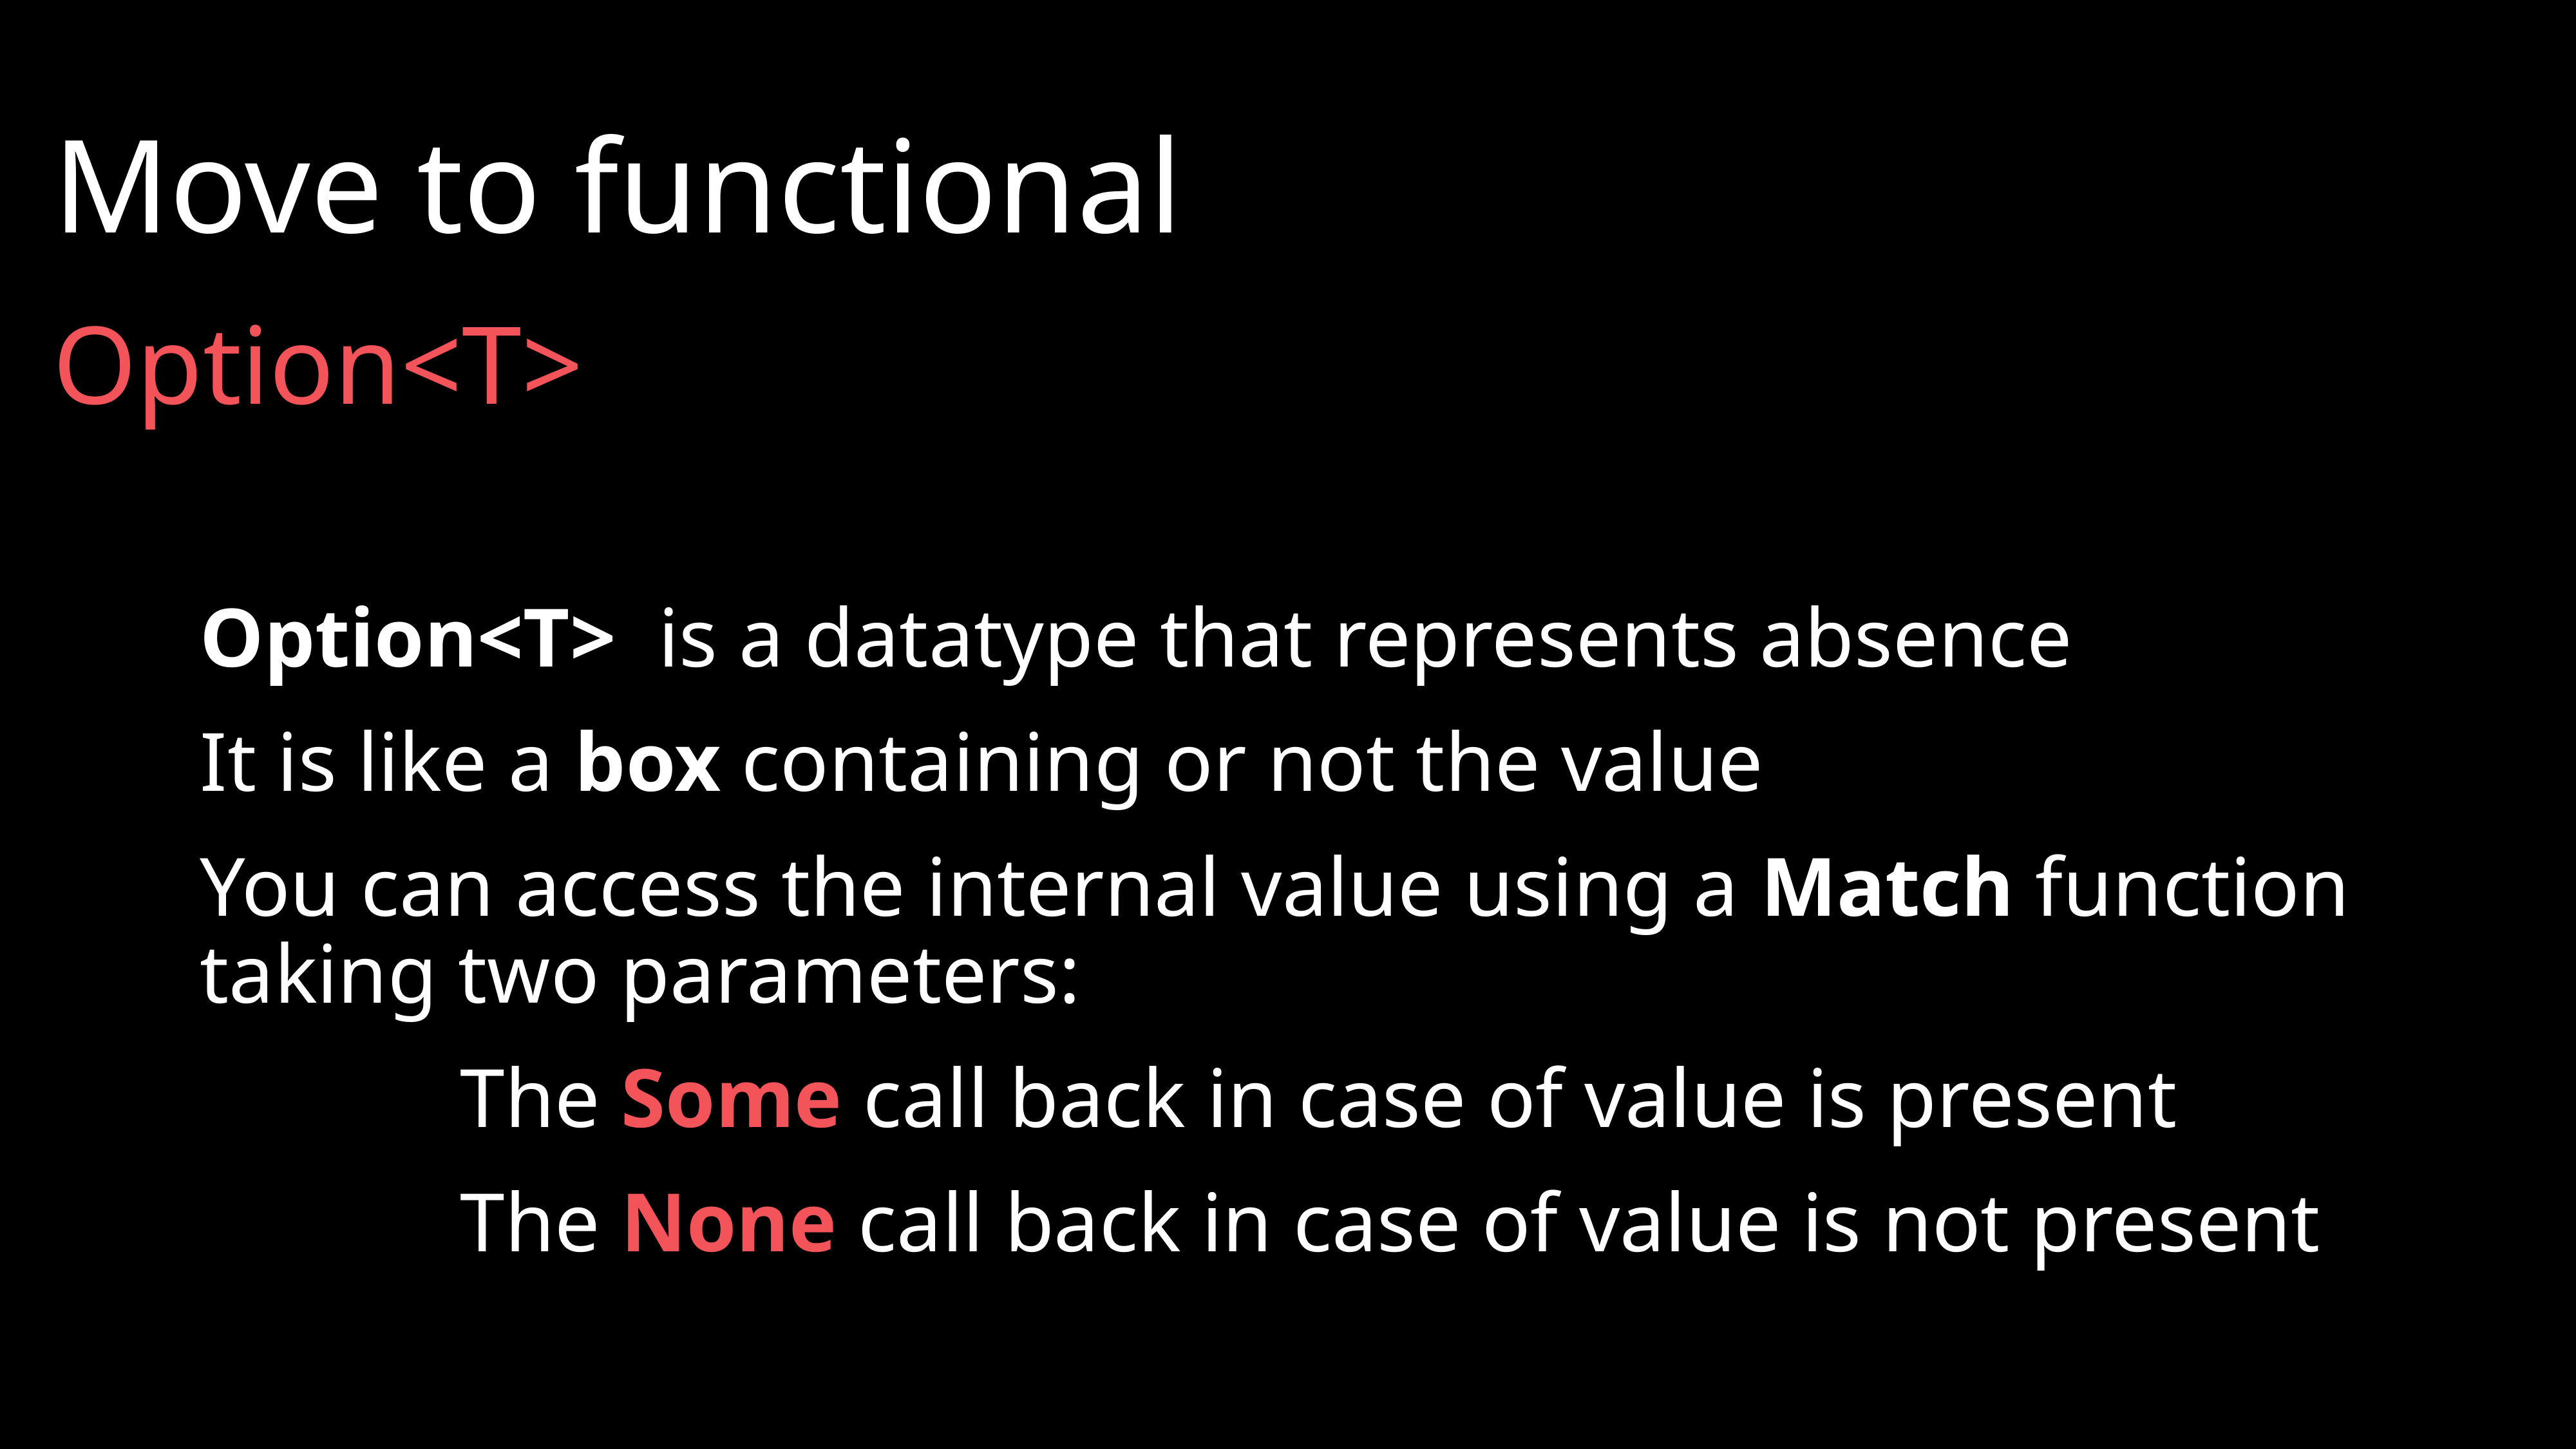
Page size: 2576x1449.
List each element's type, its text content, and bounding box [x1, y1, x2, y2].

list Option<T> is a datatype that represents absence It is like a box containing or not the value You can access the internal value using a Match function taking two parameters: The Some call back in case of value is present The None call back in case of value is not present [191, 592, 2410, 1340]
list Option<T> [43, 307, 2533, 399]
title Move to functional [43, 129, 2533, 274]
